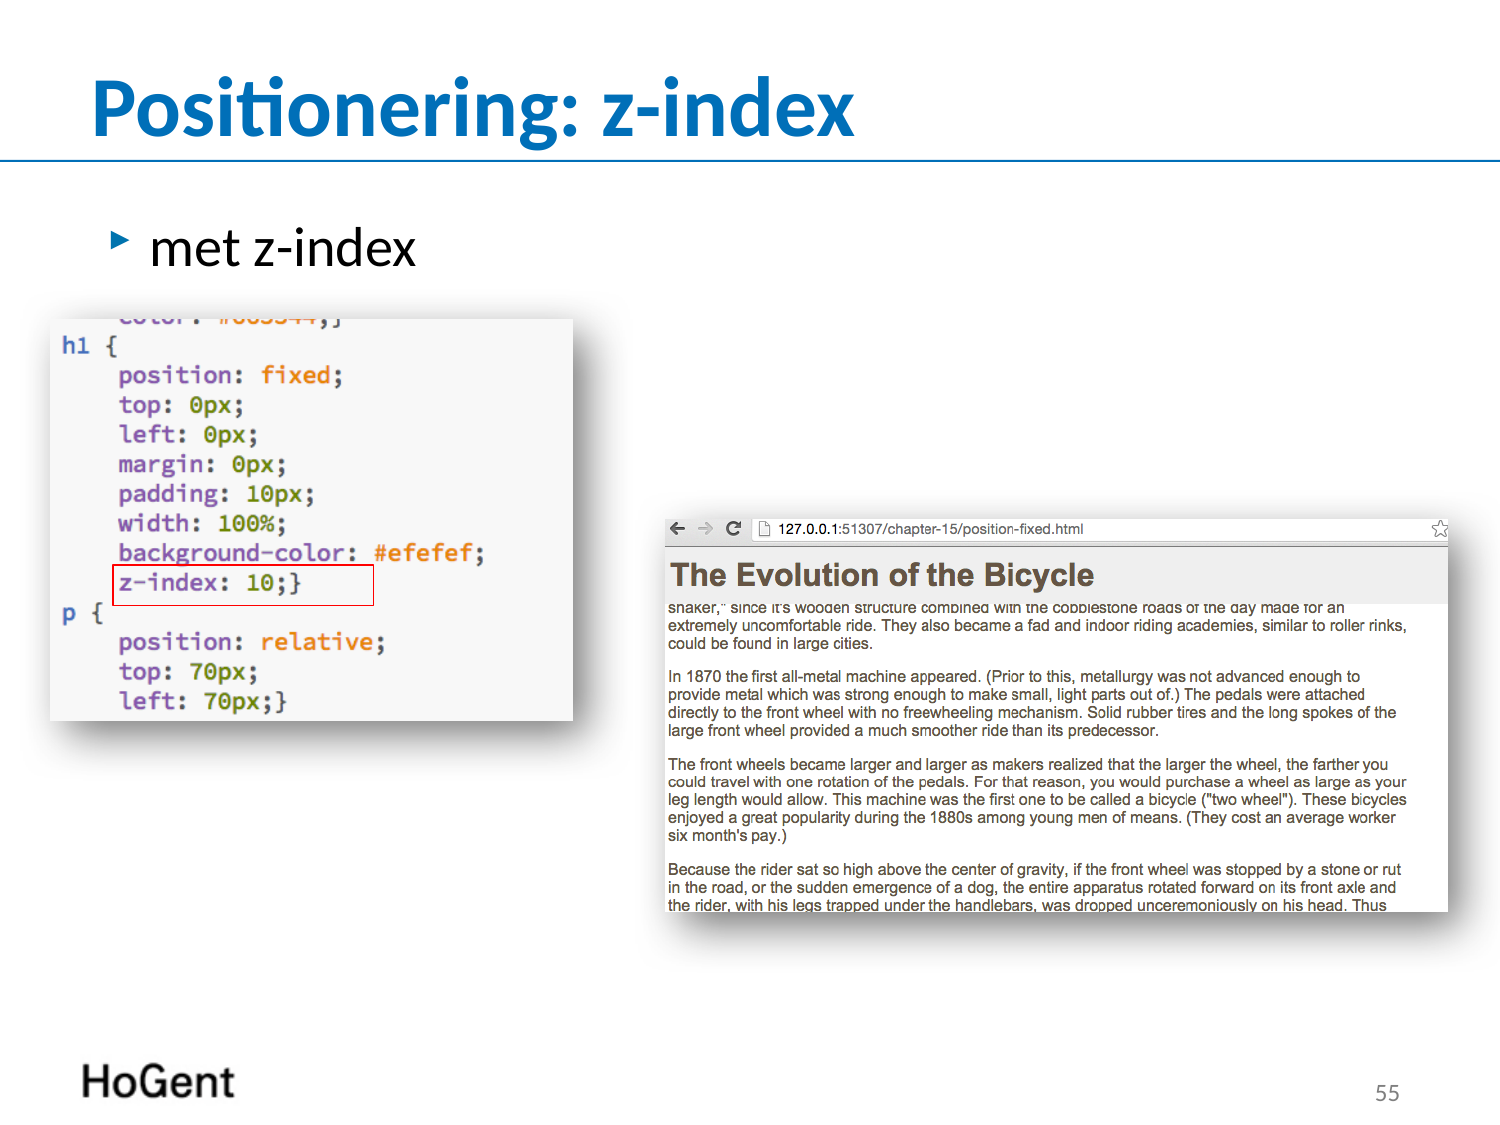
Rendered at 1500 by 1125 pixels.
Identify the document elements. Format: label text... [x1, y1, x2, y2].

title Positionering: z-index [76, 20, 1421, 185]
picture [664, 519, 1448, 912]
picture [50, 319, 573, 721]
picture [58, 1041, 254, 1118]
slide_number 55 [1374, 1046, 1483, 1107]
list met z-index [75, 203, 1424, 1035]
